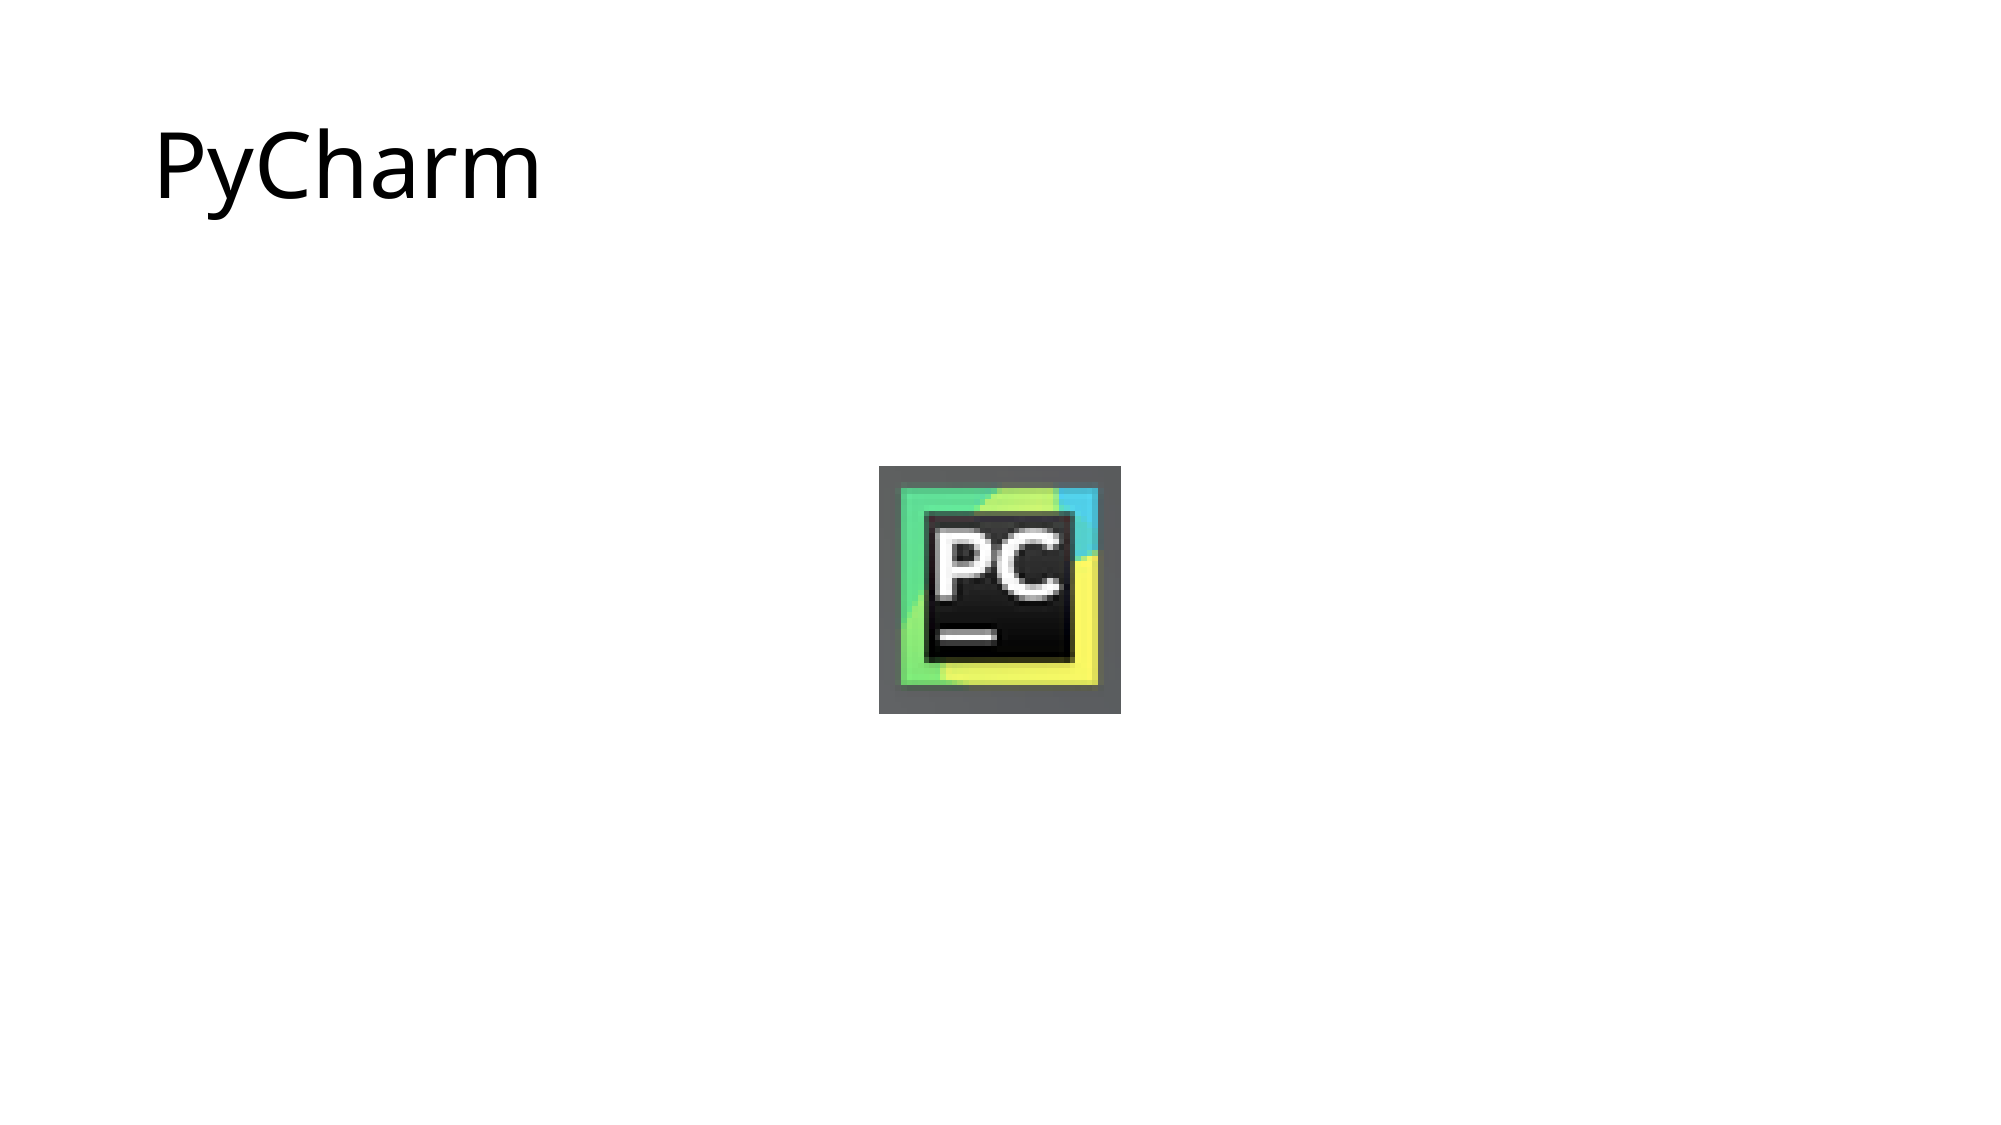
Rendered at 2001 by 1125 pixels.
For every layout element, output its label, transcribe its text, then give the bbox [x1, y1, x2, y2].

title PyCharm [137, 59, 1863, 278]
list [879, 466, 1121, 714]
